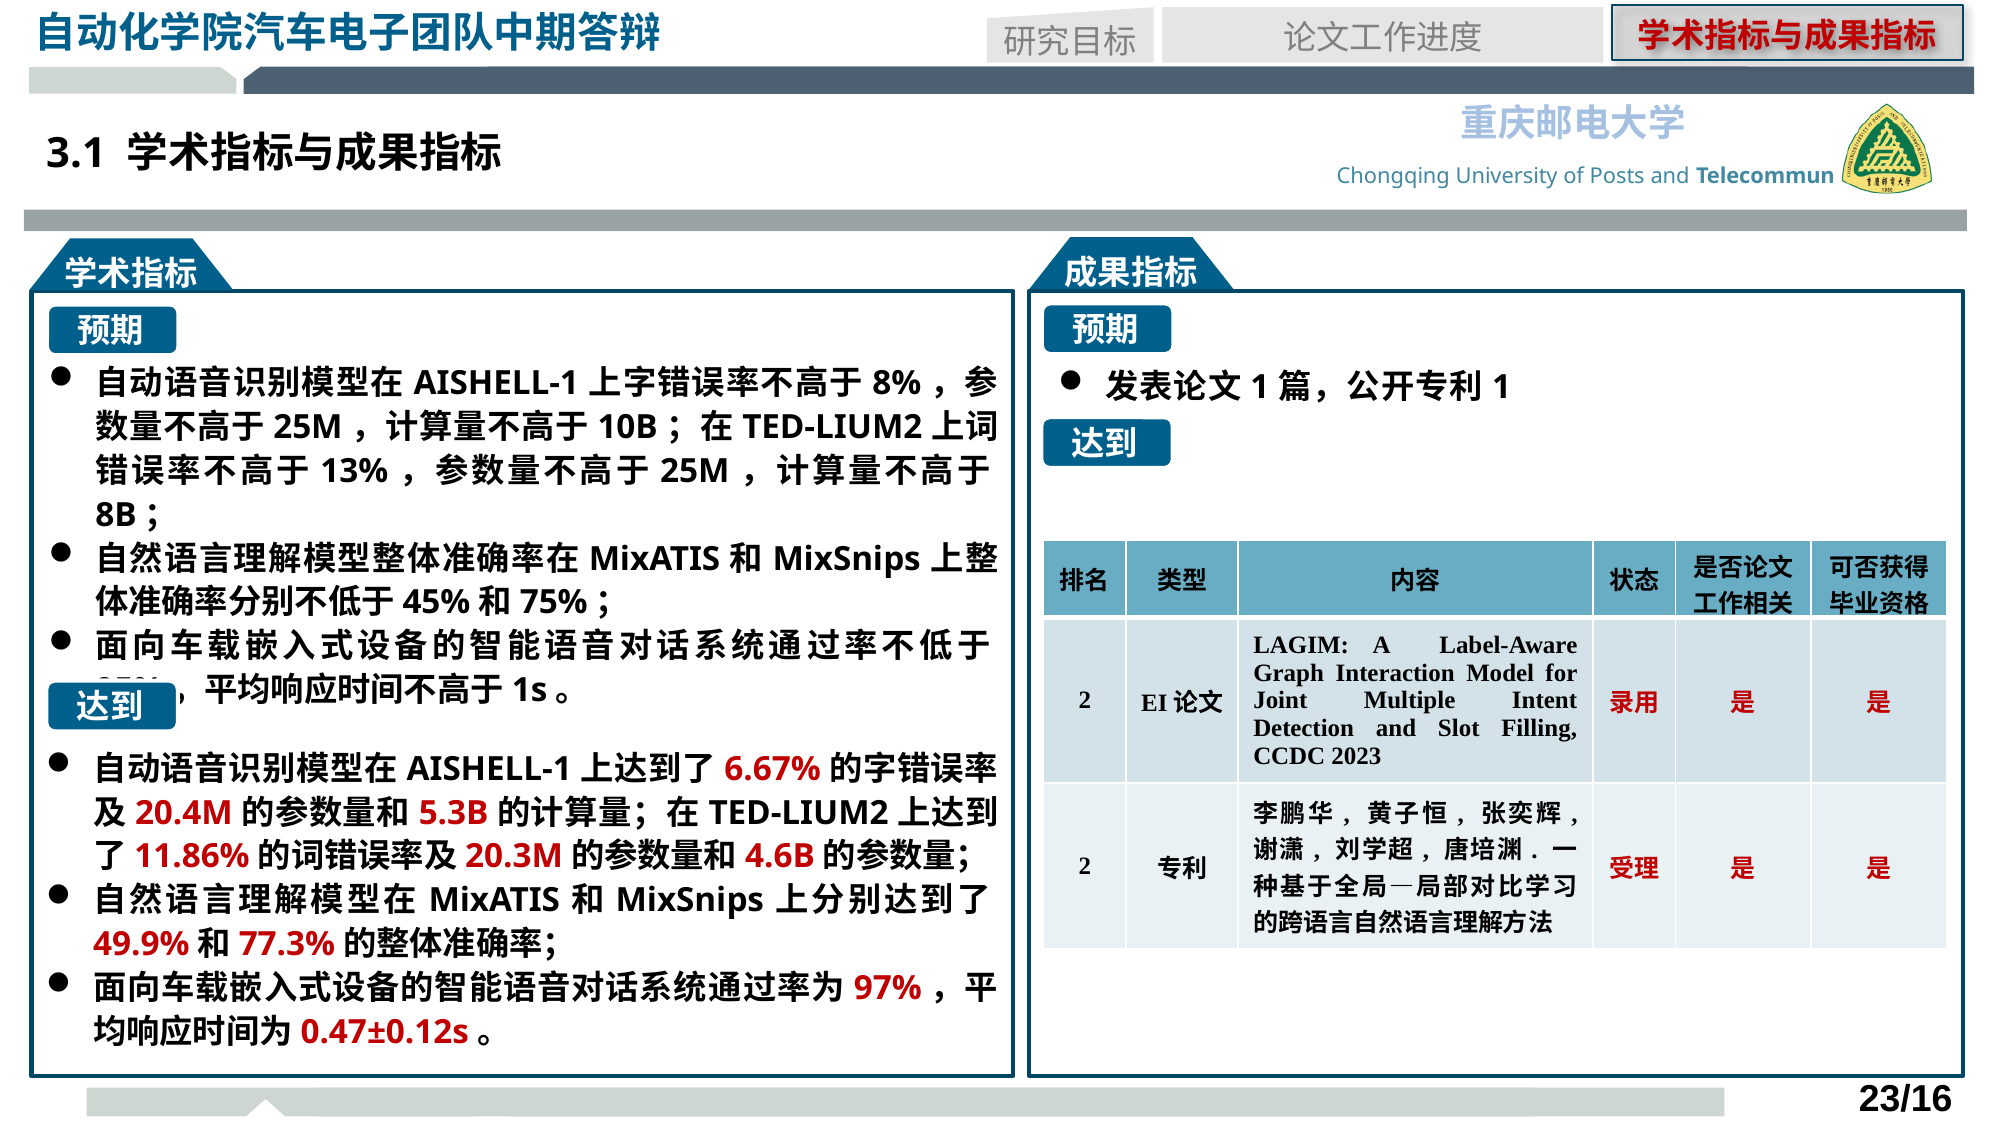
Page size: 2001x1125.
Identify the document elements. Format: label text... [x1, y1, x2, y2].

text_box 自动语音识别模型在AISHELL-1上达到了6.67%的字错误率及20.4M的参数量和5.3B的计算量；在TED-LIUM2上达到了11.86%的词错误率及20.3M的参数量和4.6B的参数量； 自然语言理解模型在MixATIS和MixSnips上分别达到了49.9%和77.3%的整体准确率； 面向车载嵌入式设备的智能语音对话系统通过率为97%，平均响应时间为0.47±0.12s。 [31, 735, 1013, 1058]
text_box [46, 677, 179, 734]
table_header 类型 [1127, 541, 1237, 615]
table_header 内容 [1239, 541, 1592, 615]
text_box [1027, 289, 1965, 1078]
table_cell 李鹏华, 黄子恒, 张奕辉, 谢潇, 刘学超, 唐培渊. 一种基于全局—局部对比学习的跨语言自然语言理解方法 [1239, 784, 1592, 948]
table_cell 是 [1812, 784, 1946, 948]
text_box [1610, 3, 1965, 13]
table_header 排名 [1044, 541, 1125, 615]
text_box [1041, 303, 1174, 357]
table_header 可否获得 毕业资格 [1812, 541, 1946, 615]
table_cell 是 [1812, 620, 1946, 782]
text_box 论文工作进度 [1241, 8, 1525, 64]
picture [1836, 103, 1937, 194]
text_box [1160, 5, 1606, 65]
table_cell 受理 [1594, 784, 1675, 948]
table_header 状态 [1594, 541, 1675, 615]
text_box 研究目标 [984, 5, 1156, 65]
table_cell 是 [1676, 784, 1810, 948]
table_cell 2 [1044, 620, 1125, 782]
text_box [46, 304, 179, 358]
table_header 是否论文 工作相关 [1676, 541, 1810, 615]
table_cell LAGIM: A Label-Aware Graph Interaction Model for Joint Multiple Intent Detection and Slot Filling, CCDC 2023 [1239, 620, 1592, 782]
text_box 学术指标与成果指标 [1612, 6, 1963, 62]
text_box 3.1 学术指标与成果指标 [31, 109, 1054, 193]
table_cell 录用 [1594, 620, 1675, 782]
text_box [1040, 414, 1174, 471]
table_cell EI论文 [1127, 620, 1237, 782]
table_cell 专利 [1127, 784, 1237, 948]
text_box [1029, 231, 1234, 295]
table_cell 是 [1676, 620, 1810, 782]
text_box [29, 289, 1015, 1078]
table_cell 2 [1044, 784, 1125, 948]
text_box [29, 232, 234, 296]
